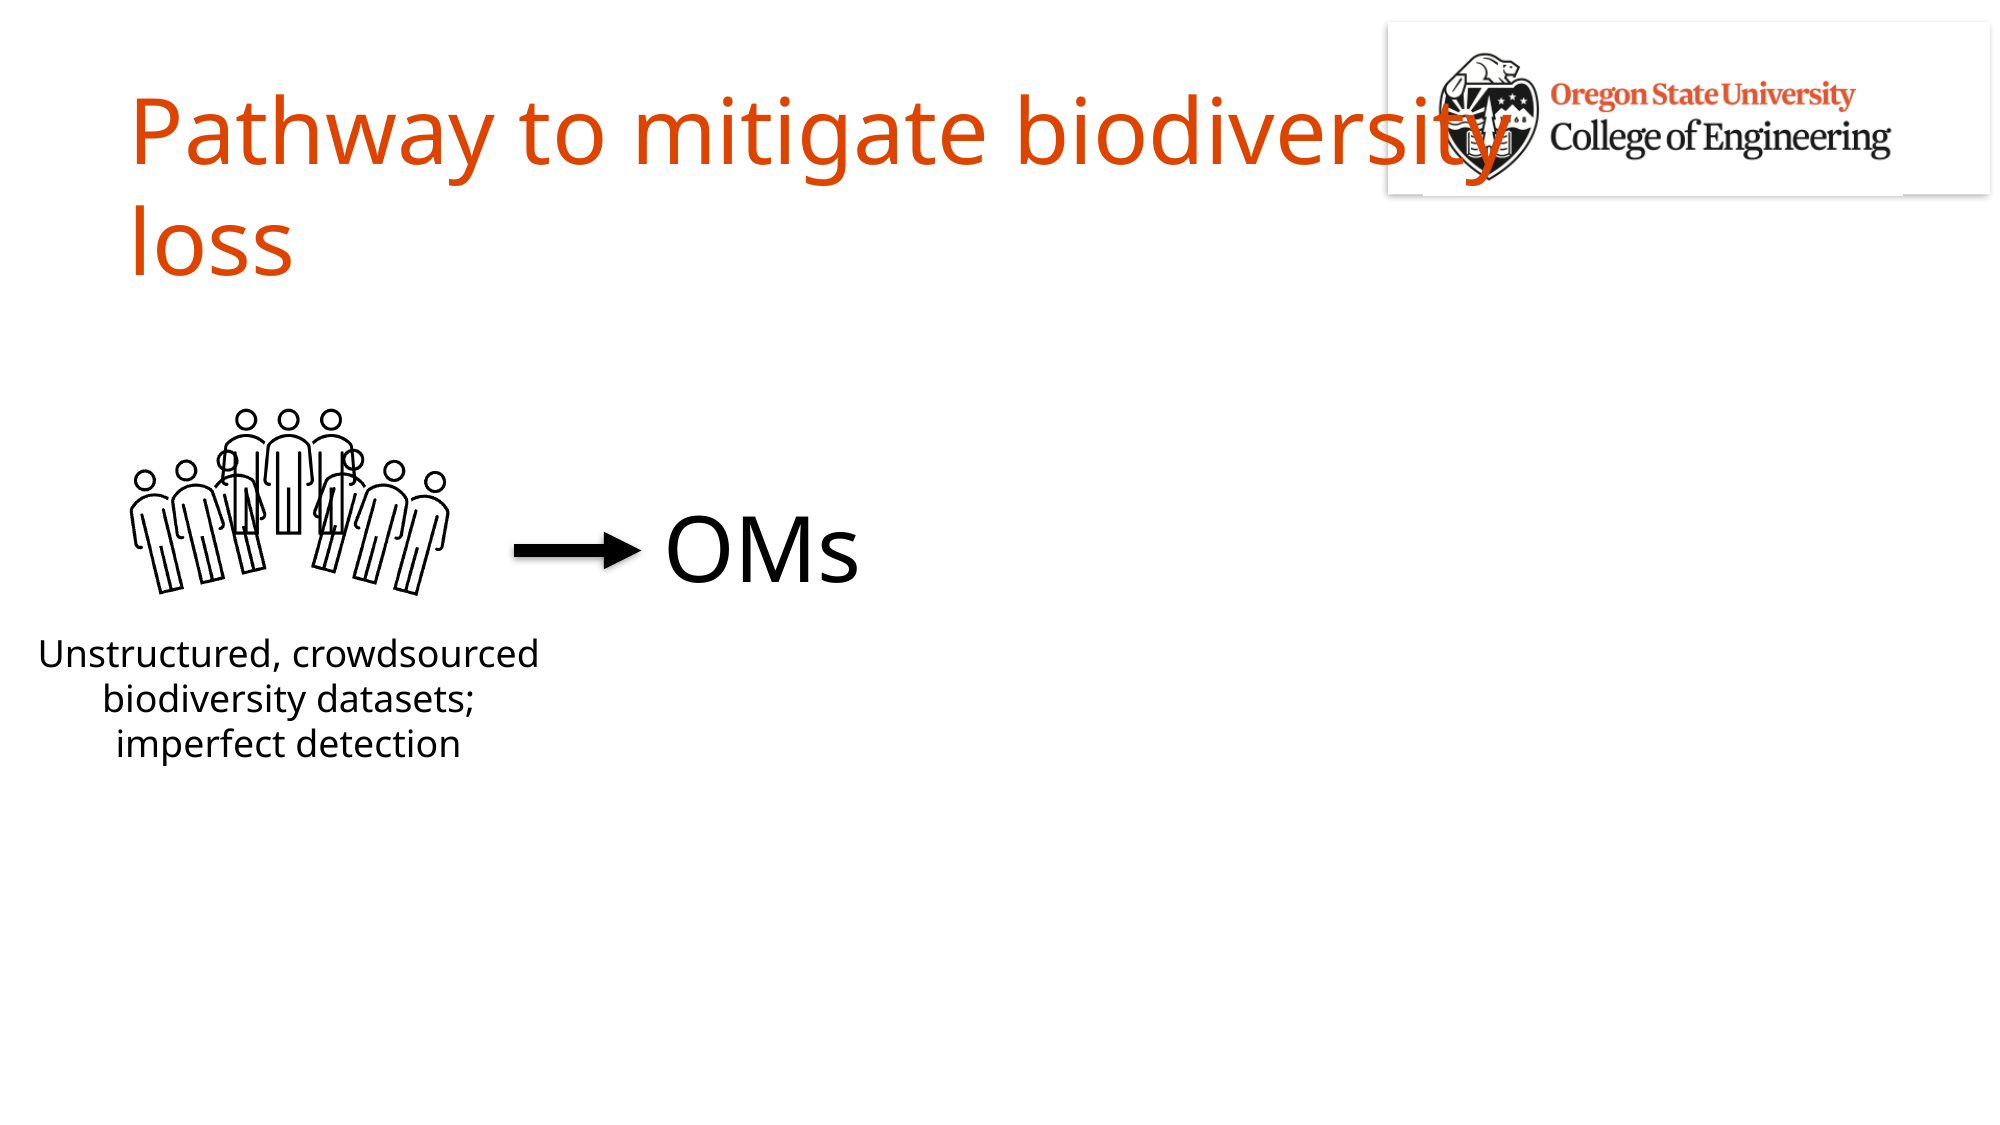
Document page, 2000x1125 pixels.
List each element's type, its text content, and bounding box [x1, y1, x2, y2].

text_box OMs [582, 483, 998, 608]
picture [1423, 43, 1903, 197]
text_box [0, 396, 578, 775]
text_box [1387, 21, 1991, 195]
text_box Pathway to mitigate biodiversity loss [113, 65, 1814, 262]
